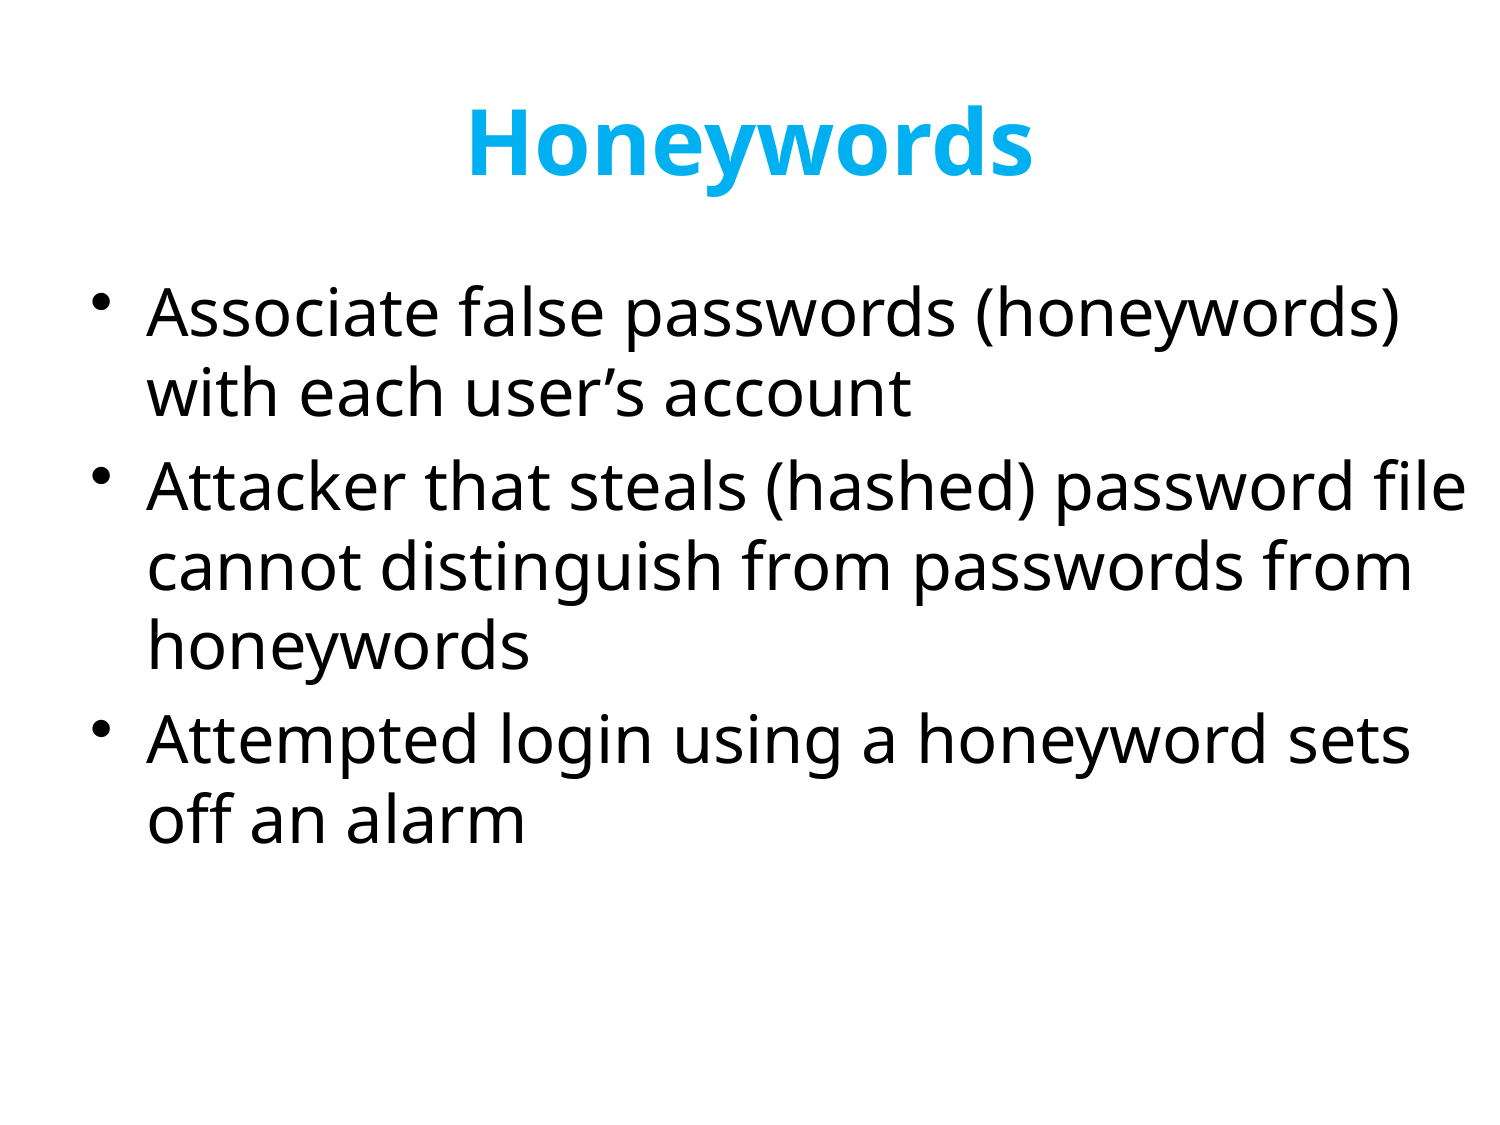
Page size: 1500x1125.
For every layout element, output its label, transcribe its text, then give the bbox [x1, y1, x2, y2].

list Associate false passwords (honeywords) with each user’s account Attacker that steals (hashed) password file cannot distinguish from passwords from honeywords Attempted login using a honeyword sets off an alarm [75, 262, 1500, 1125]
title Honeywords [0, 45, 1500, 233]
